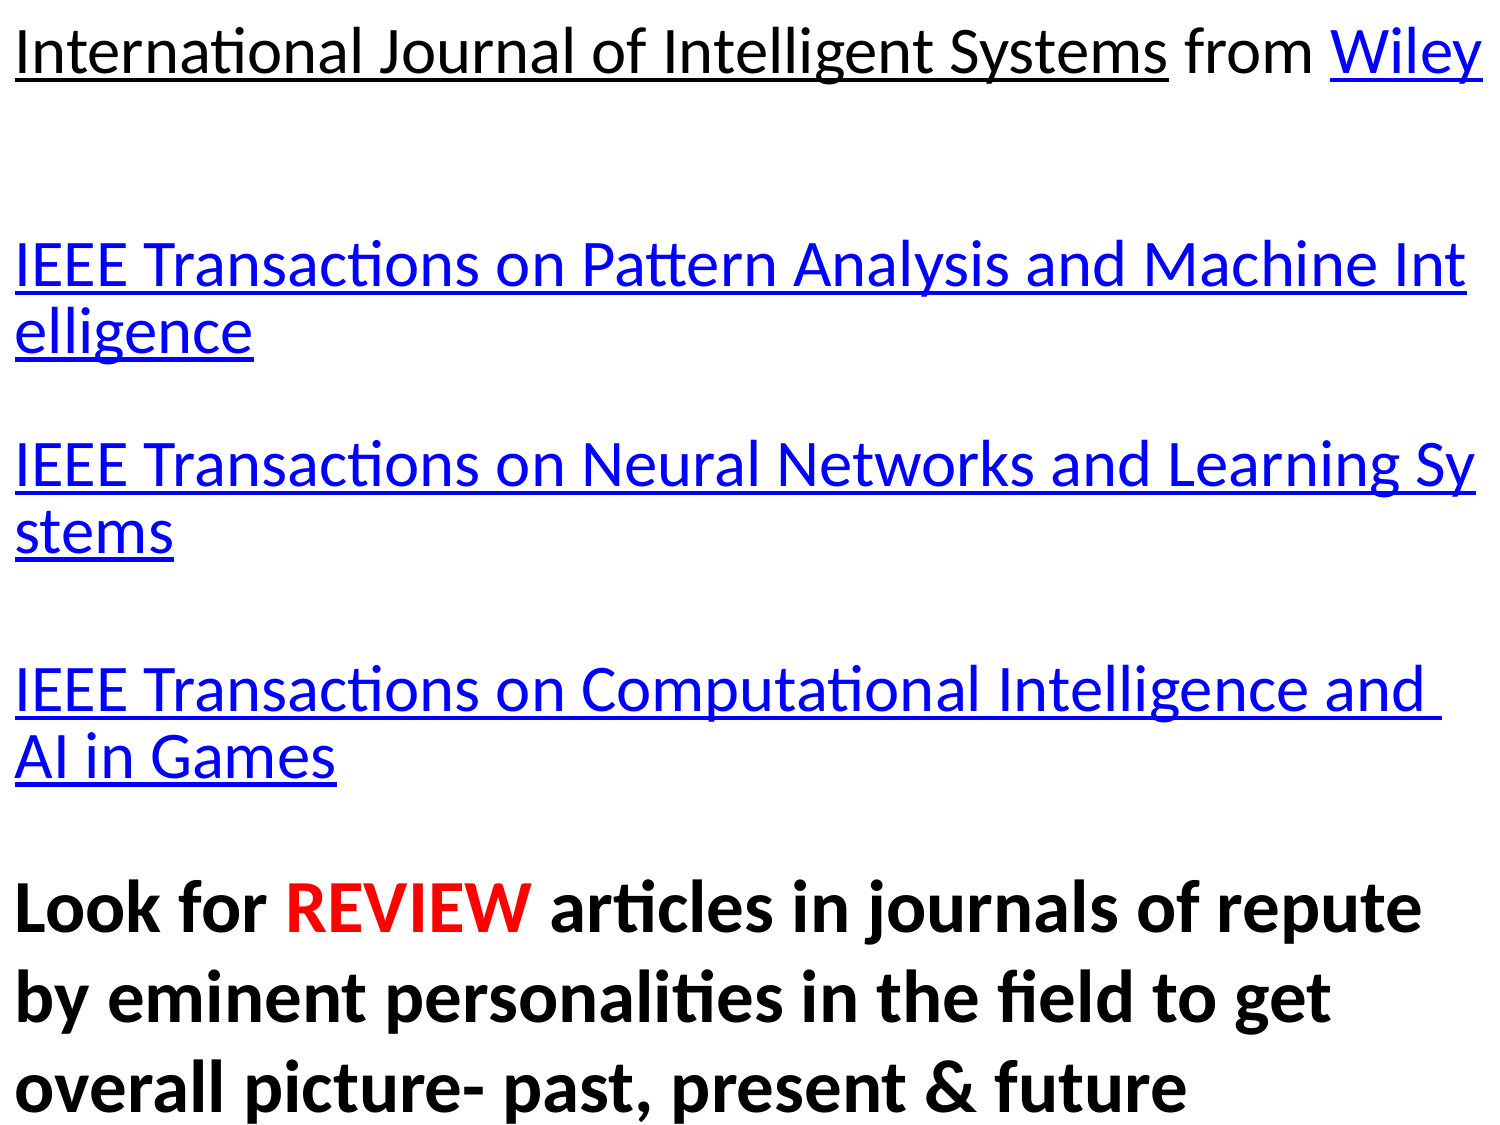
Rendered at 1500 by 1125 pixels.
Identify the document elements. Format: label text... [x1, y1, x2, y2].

text_box Look for REVIEW articles in journals of repute by eminent personalities in the field to get overall picture- past, present & future [0, 849, 1500, 1125]
text_box IEEE Transactions on Computational Intelligence and AI in Games [0, 637, 1463, 733]
text_box IEEE Transactions on Neural Networks and Learning Systems [0, 412, 1500, 508]
text_box International Journal of Intelligent Systems from Wiley [0, 0, 1500, 95]
text_box IEEE Transactions on Pattern Analysis and Machine Intelligence [0, 212, 1500, 308]
